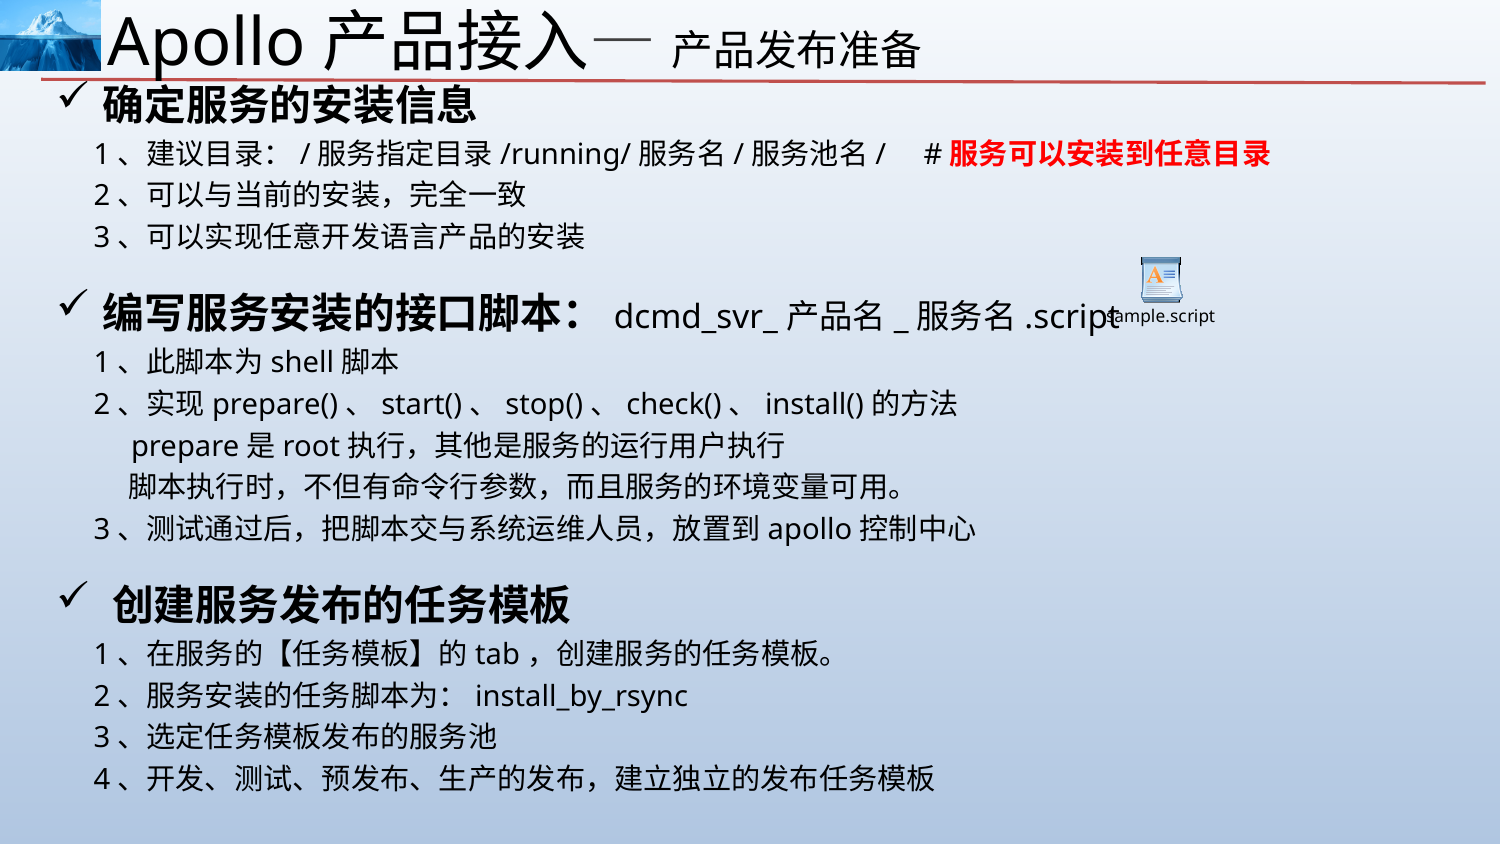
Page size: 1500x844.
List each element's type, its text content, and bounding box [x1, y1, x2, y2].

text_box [40, 79, 1486, 84]
text_box 确定服务的安装信息 1、建议目录：/服务指定目录/running/服务名/服务池名/ #服务可以安装到任意目录 2、可以与当前的安装，完全一致 3、可以实现任意开发语言产品的安装 编写服务安装的接口脚本：dcmd_svr_产品名_服务名.script 1、此脚本为shell脚本 2、实现prepare()、start()、stop()、check()、install()的方法 prepare是root执行，其他是服务的运行用户执行 脚本执行时，不但有命令行参数，而且服务的环境变量可用。 3、测试通过后，把脚本交与系统运维人员，放置到apollo控制中心 创建服务发布的任务模板 1、在服务的【任务模板】的tab，创建服务的任务模板。 2、服务安装的任务脚本为：install_by_rsync 3、选定任务模板发布的服务池 4、开发、测试、预发布、生产的发布，建立独立的发布任务模板 [41, 79, 1500, 803]
text_box Apollo产品接入— 产品发布准备 [88, 0, 987, 79]
picture [0, 0, 88, 71]
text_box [1092, 256, 1229, 335]
